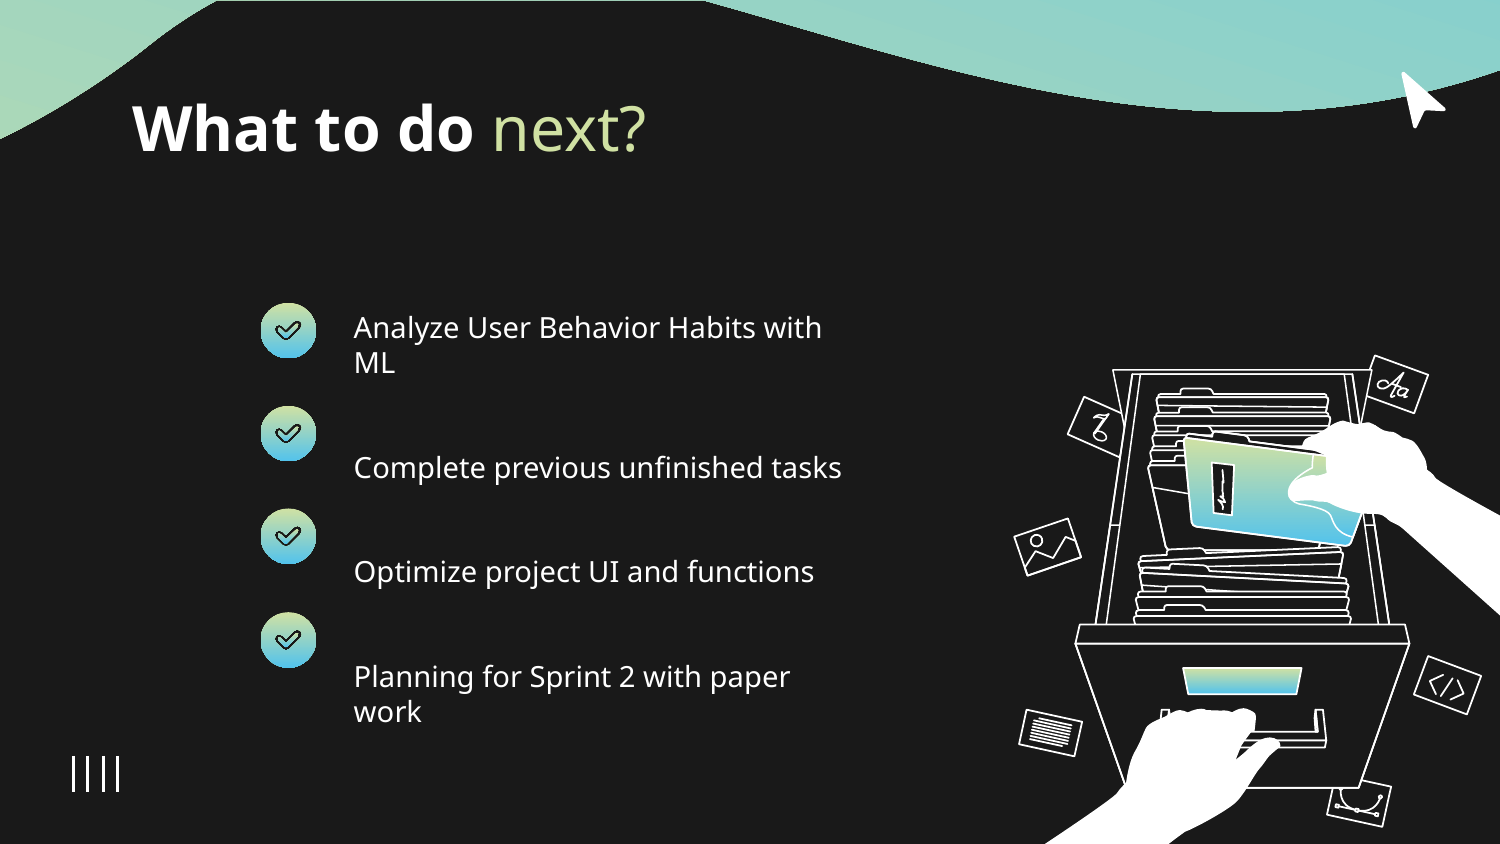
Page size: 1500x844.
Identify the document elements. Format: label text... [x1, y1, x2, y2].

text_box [260, 508, 317, 565]
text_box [1014, 355, 1500, 844]
title What to do next? [117, 73, 1323, 168]
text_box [260, 611, 317, 669]
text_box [260, 405, 317, 462]
list Analyze User Behavior Habits with ML Complete previous unfinished tasks Optimize project UI and functions Planning for Sprint 2 with paper work [338, 294, 887, 722]
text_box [260, 302, 317, 359]
